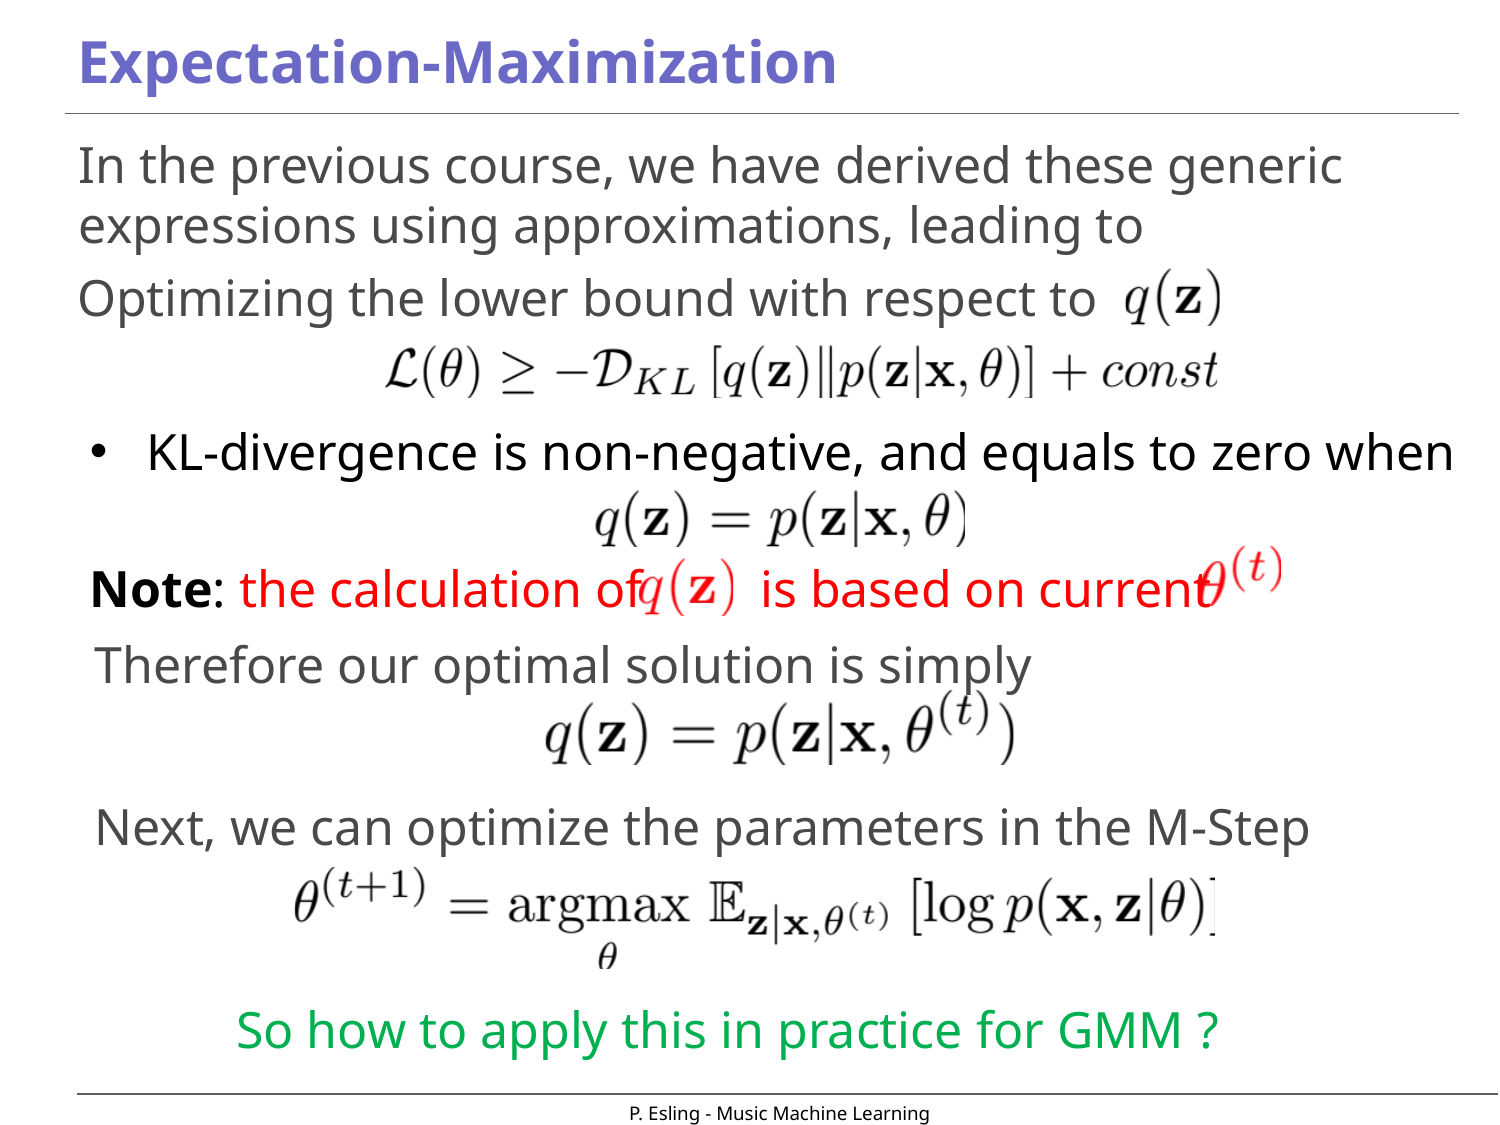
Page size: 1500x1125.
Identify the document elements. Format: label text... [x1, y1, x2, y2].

picture [1197, 545, 1282, 607]
picture [1125, 267, 1220, 326]
list Optimizing the lower bound with respect to [62, 259, 1413, 339]
text_box Next, we can optimize the parameters in the M-Step [79, 788, 1430, 886]
picture [593, 488, 966, 548]
picture [384, 344, 1218, 398]
footer P. Esling - Music Machine Learning [194, 1093, 1365, 1125]
text_box Therefore our optimal solution is simply [79, 626, 1430, 724]
picture [638, 557, 734, 616]
text_box So how to apply this in practice for GMM ? [221, 991, 1288, 1072]
title Expectation-Maximization [62, 6, 1447, 114]
text_box KL-divergence is non-negative, and equals to zero when Note: the calculation of is based on current [0, 412, 1500, 625]
picture [294, 867, 1216, 970]
picture [545, 690, 1014, 765]
text_box In the previous course, we have derived these generic expressions using approximations, leading to [63, 126, 1430, 263]
